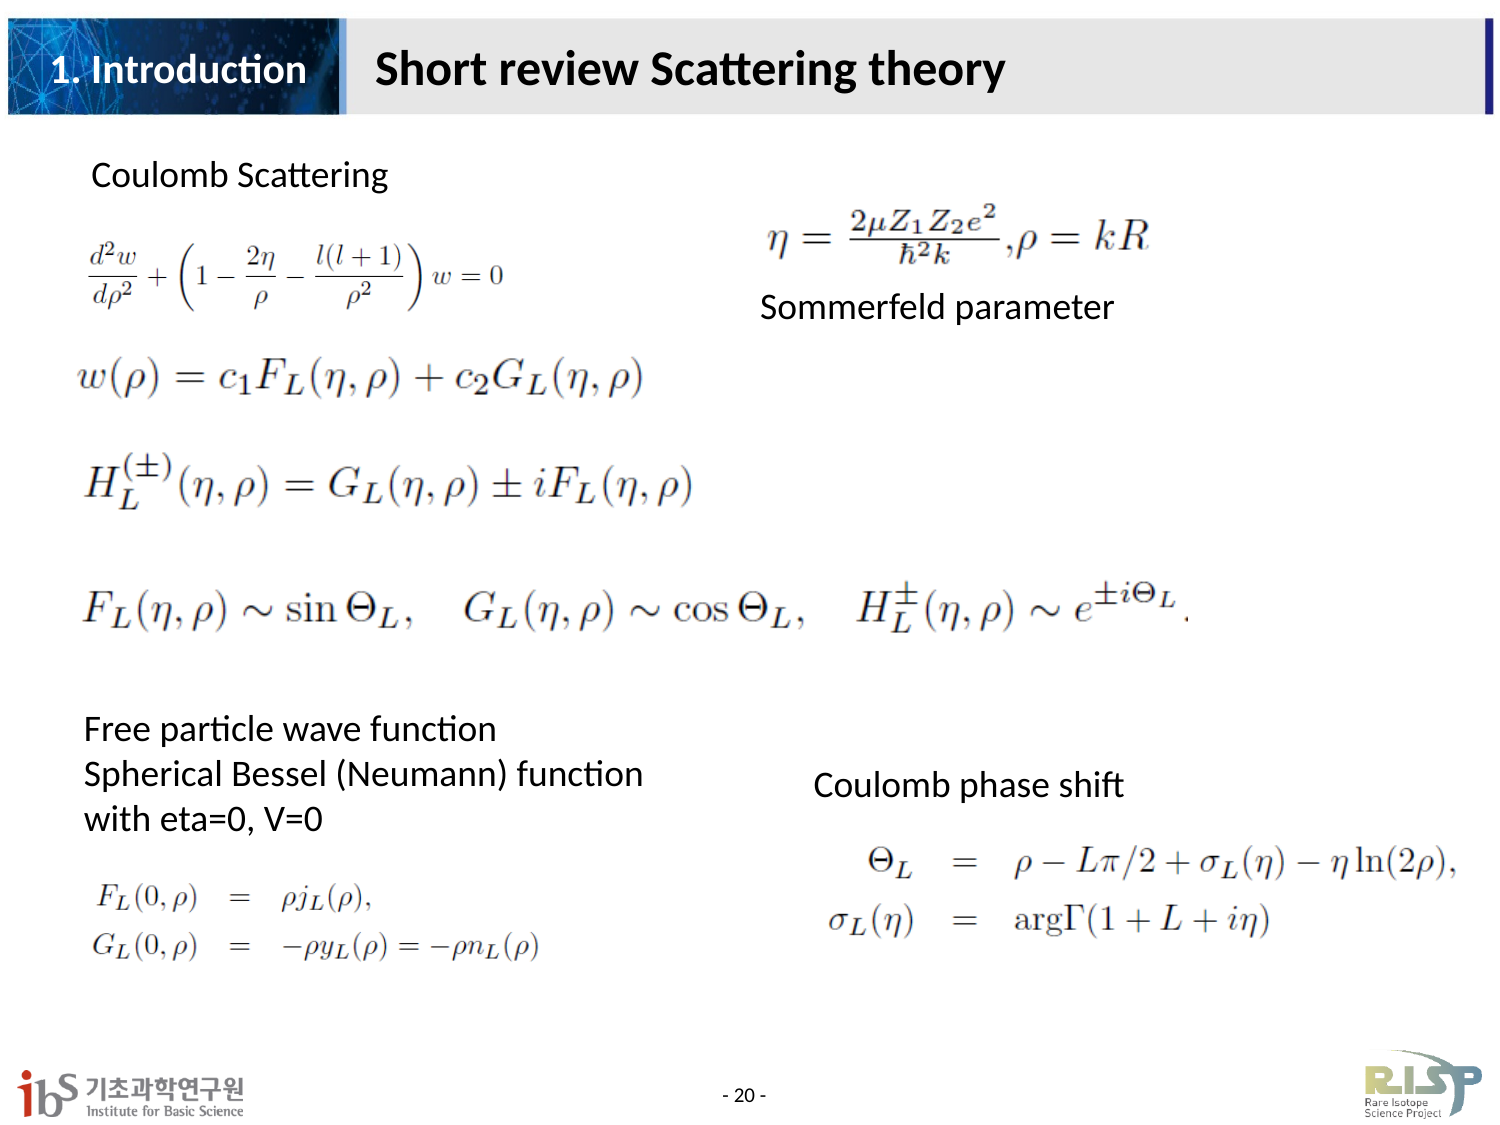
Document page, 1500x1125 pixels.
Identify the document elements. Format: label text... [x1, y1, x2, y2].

text_box Sommerfeld parameter [745, 274, 1131, 335]
picture [74, 231, 514, 323]
picture [2, 10, 1500, 130]
picture [61, 566, 1188, 652]
picture [65, 335, 655, 420]
picture [802, 823, 1456, 951]
picture [61, 429, 716, 535]
text_box Coulomb Scattering [76, 142, 1164, 203]
picture [759, 191, 1166, 277]
picture [76, 870, 555, 973]
text_box Free particle wave function Spherical Bessel (Neumann) function with eta=0, V=0 [69, 696, 668, 847]
picture [17, 1070, 243, 1117]
text_box Coulomb phase shift [798, 752, 1140, 813]
picture [1364, 1049, 1482, 1119]
